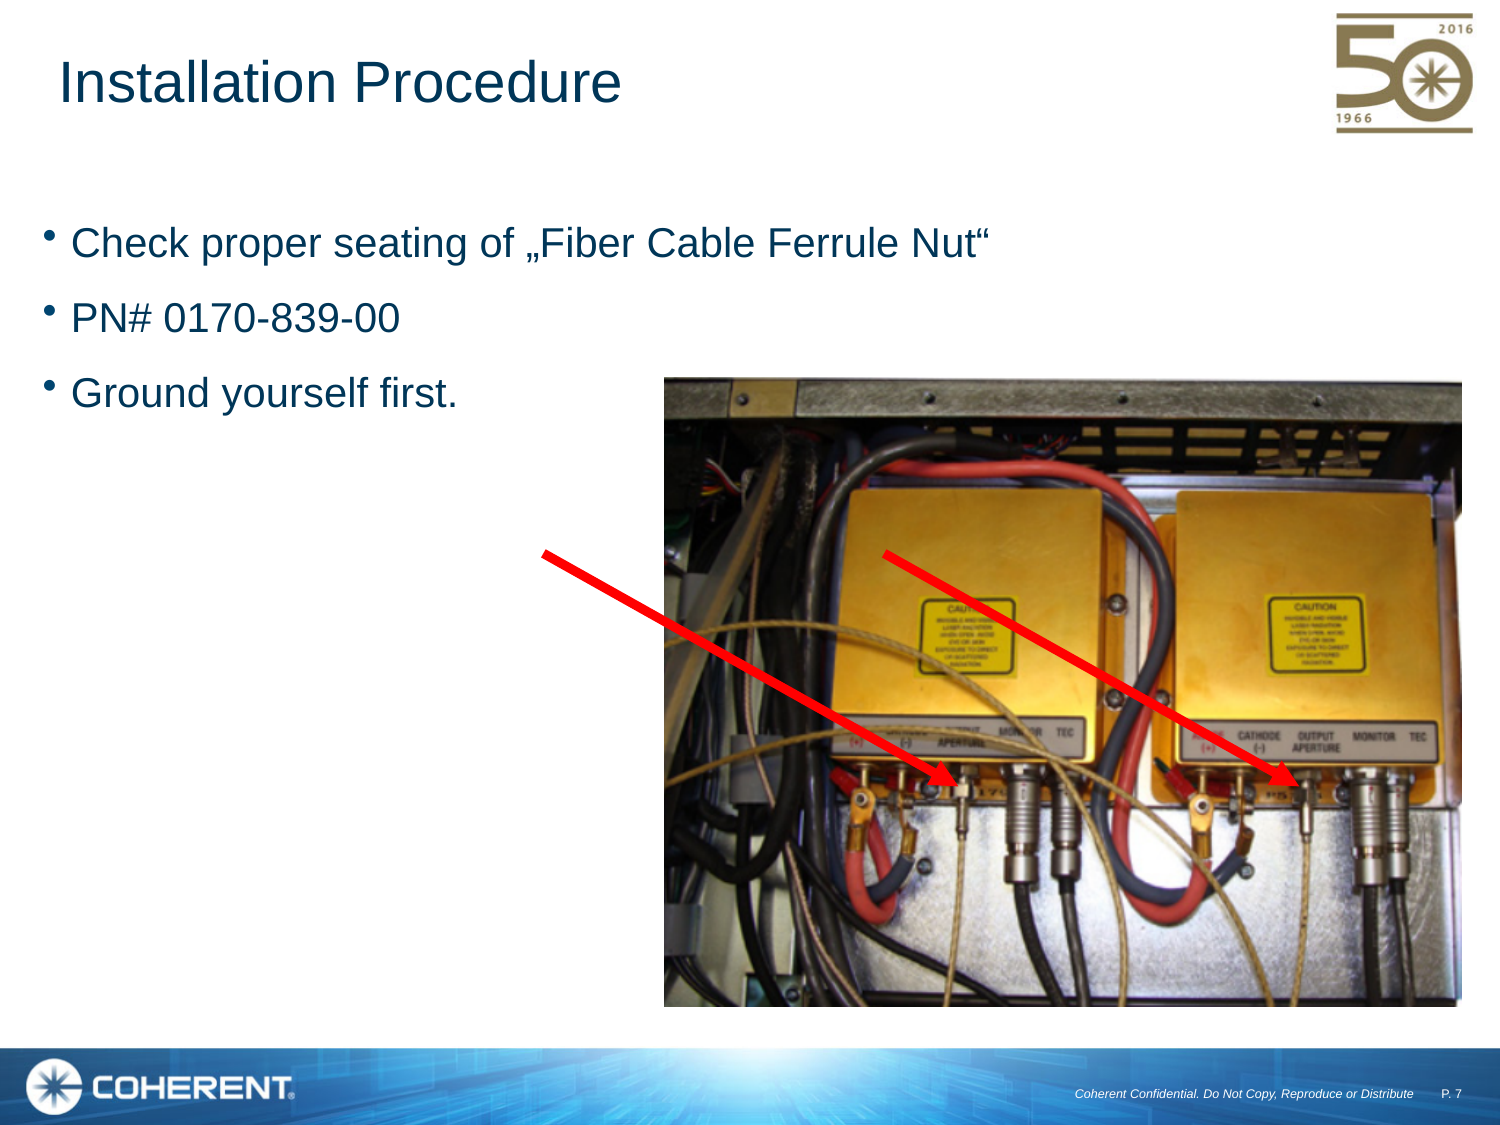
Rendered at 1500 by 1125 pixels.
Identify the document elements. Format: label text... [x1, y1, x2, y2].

title Installation Procedure [43, 0, 1280, 173]
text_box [883, 553, 1300, 787]
list Check proper seating of „Fiber Cable Ferrule Nut“ PN# 0170-839-00 Ground yourself first. [27, 207, 1433, 471]
picture [0, 0, 1500, 1125]
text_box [543, 553, 881, 787]
